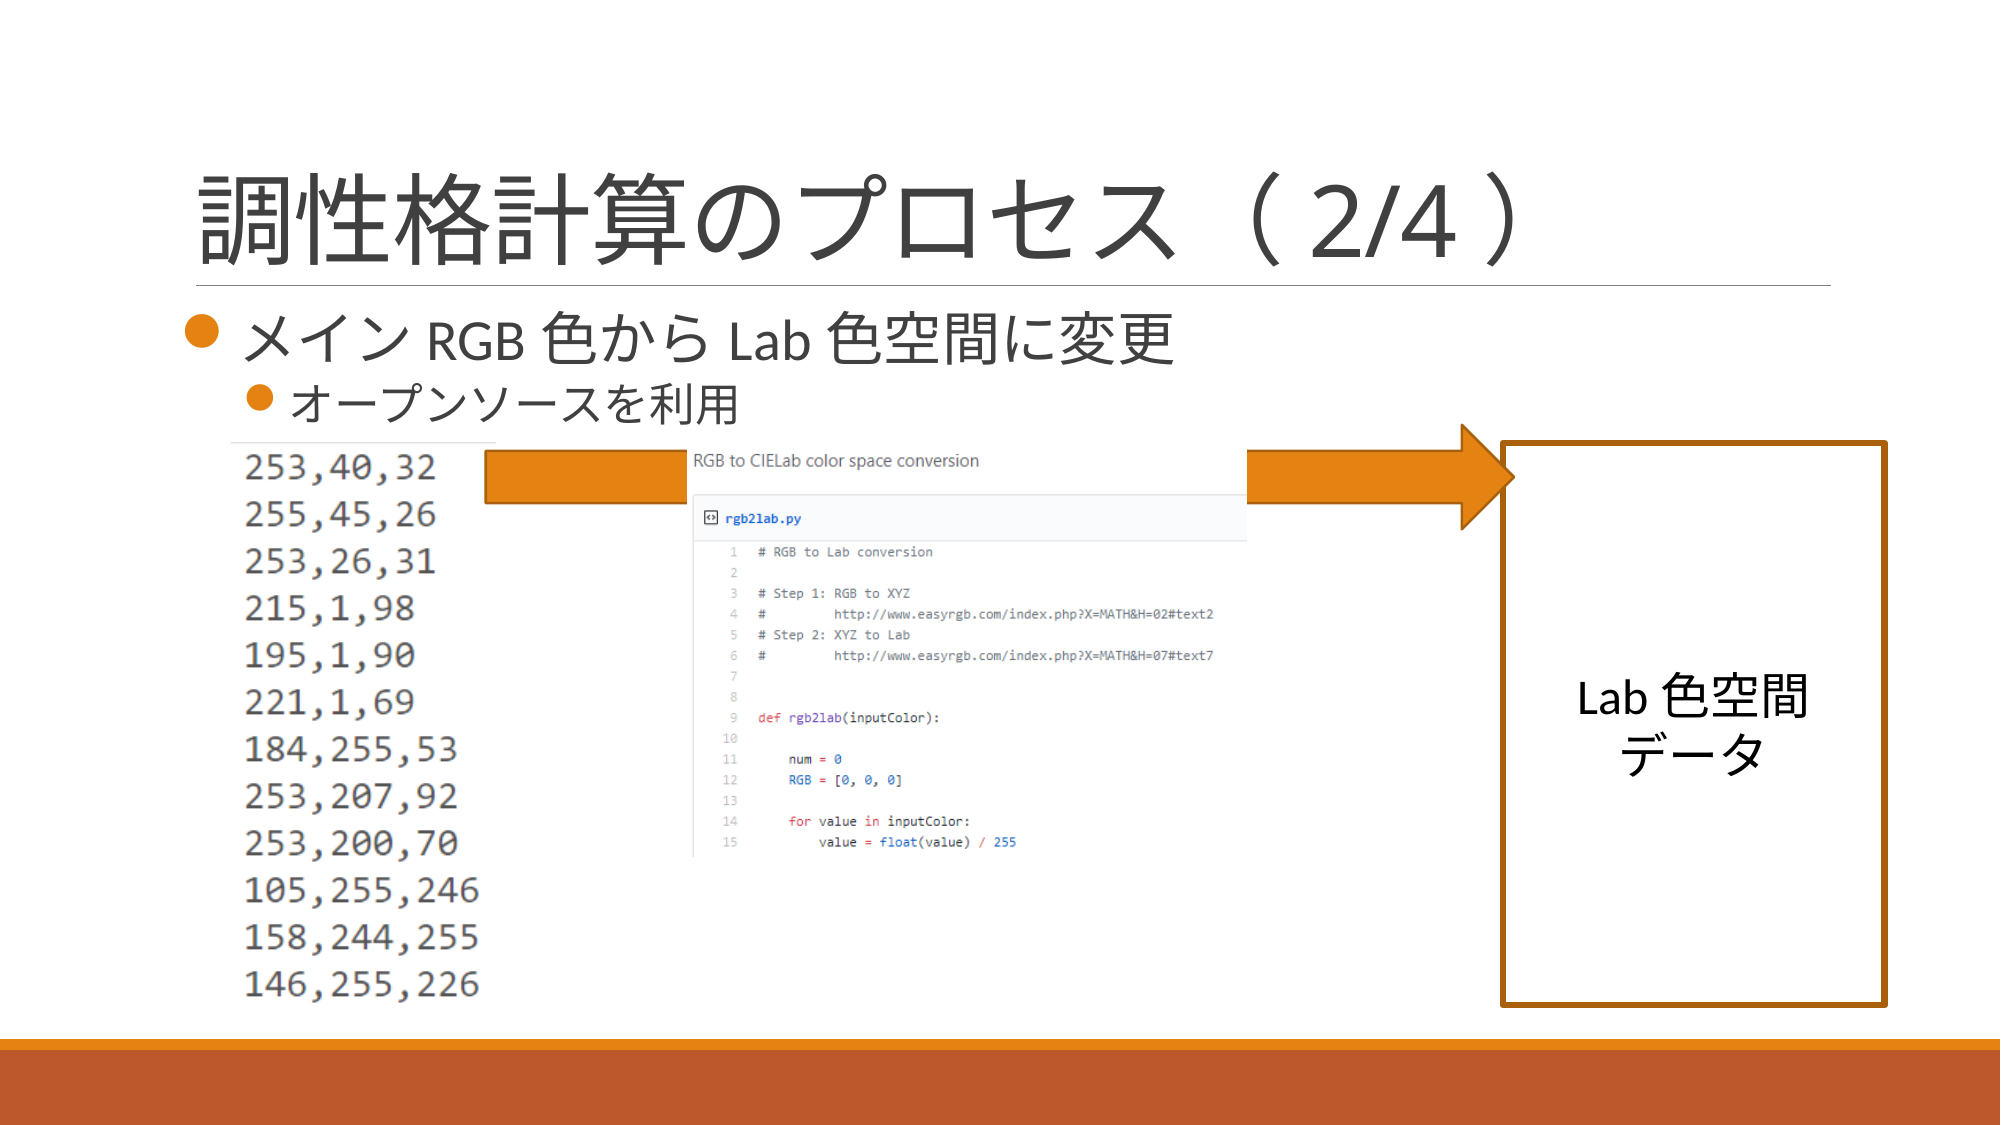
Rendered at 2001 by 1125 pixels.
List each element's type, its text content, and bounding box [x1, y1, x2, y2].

text_box Lab色空間 データ [1502, 442, 1886, 1007]
title 調性格計算のプロセス（2/4） [180, 47, 1830, 285]
list メインRGB色からLab色空間に変更 オープンソースを利用 [180, 302, 1830, 963]
text_box [506, 449, 685, 505]
picture [687, 446, 1247, 857]
picture [231, 442, 497, 1006]
text_box [1254, 423, 1515, 531]
